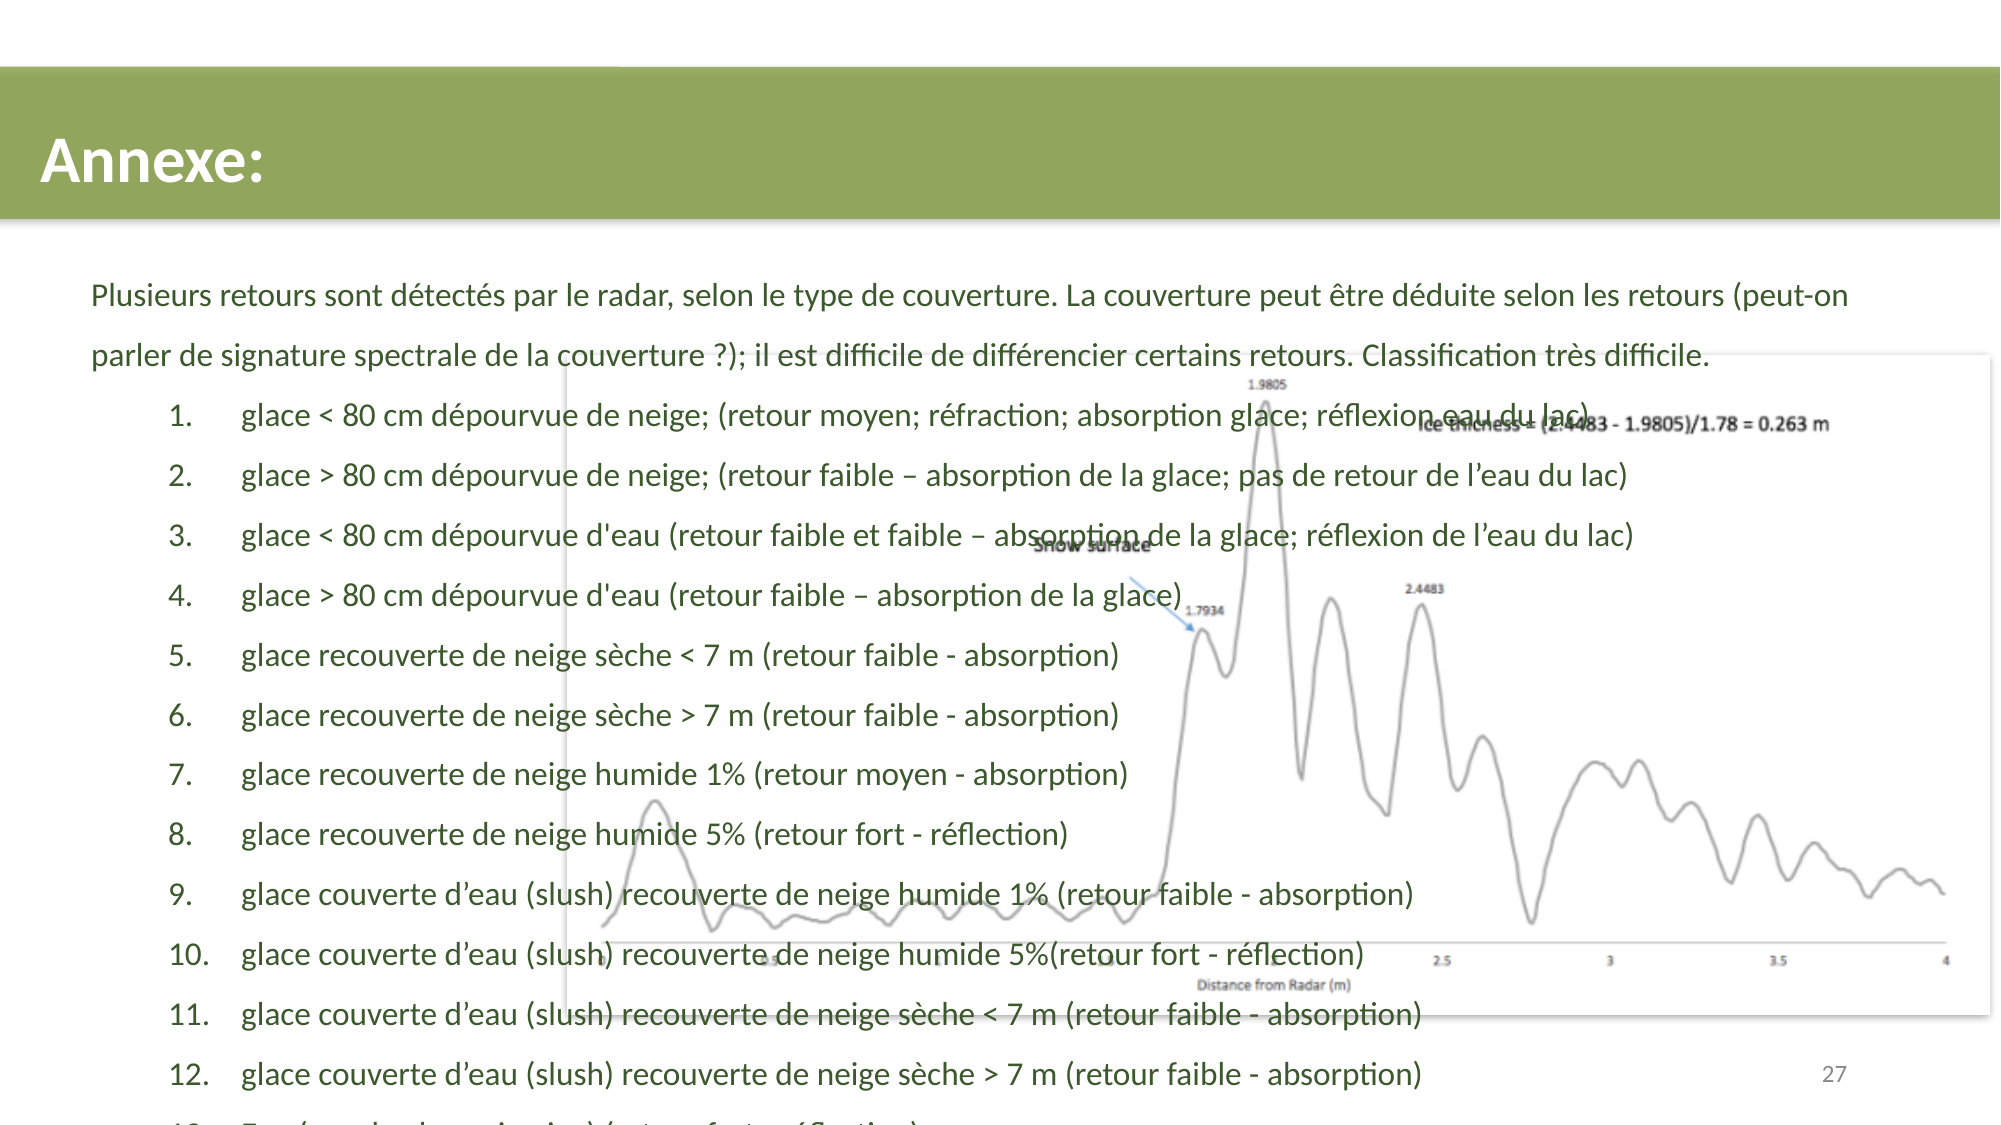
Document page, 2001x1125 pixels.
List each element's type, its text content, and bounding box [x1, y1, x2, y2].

text_box [0, 66, 2000, 219]
text_box Annexe: [25, 101, 2000, 190]
text_box Plusieurs retours sont détectés par le radar, selon le type de couverture. La couverture peut être déduite selon les retours (peut-on parler de signature spectrale de la couverture ?); il est difficile de différencier certains retours. Classification très difficile. glace < 80 cm dépourvue de neige; (retour moyen; réfraction; absorption glace; réflexion eau du lac) glace > 80 cm dépourvue de neige; (retour faible – absorption de la glace; pas de retour de l’eau du lac) glace < 80 cm dépourvue d'eau (retour faible et faible – absorption de la glace; réflexion de l’eau du lac) glace > 80 cm dépourvue d'eau (retour faible – absorption de la glace) glace recouverte de neige sèche < 7 m (retour faible - absorption) glace recouverte de neige sèche > 7 m (retour faible - absorption) glace recouverte de neige humide 1% (retour moyen - absorption) glace recouverte de neige humide 5% (retour fort - réflection) glace couverte d’eau (slush) recouverte de neige humide 1% (retour faible - absorption) glace couverte d’eau (slush) recouverte de neige humide 5%(retour fort - réflection) glace couverte d’eau (slush) recouverte de neige sèche < 7 m (retour faible - absorption) glace couverte d’eau (slush) recouverte de neige sèche > 7 m (retour faible - absorption) Eau (pas de glace ni neige) (retour fort - réflection) [76, 246, 1897, 1125]
picture [581, 368, 1976, 1001]
